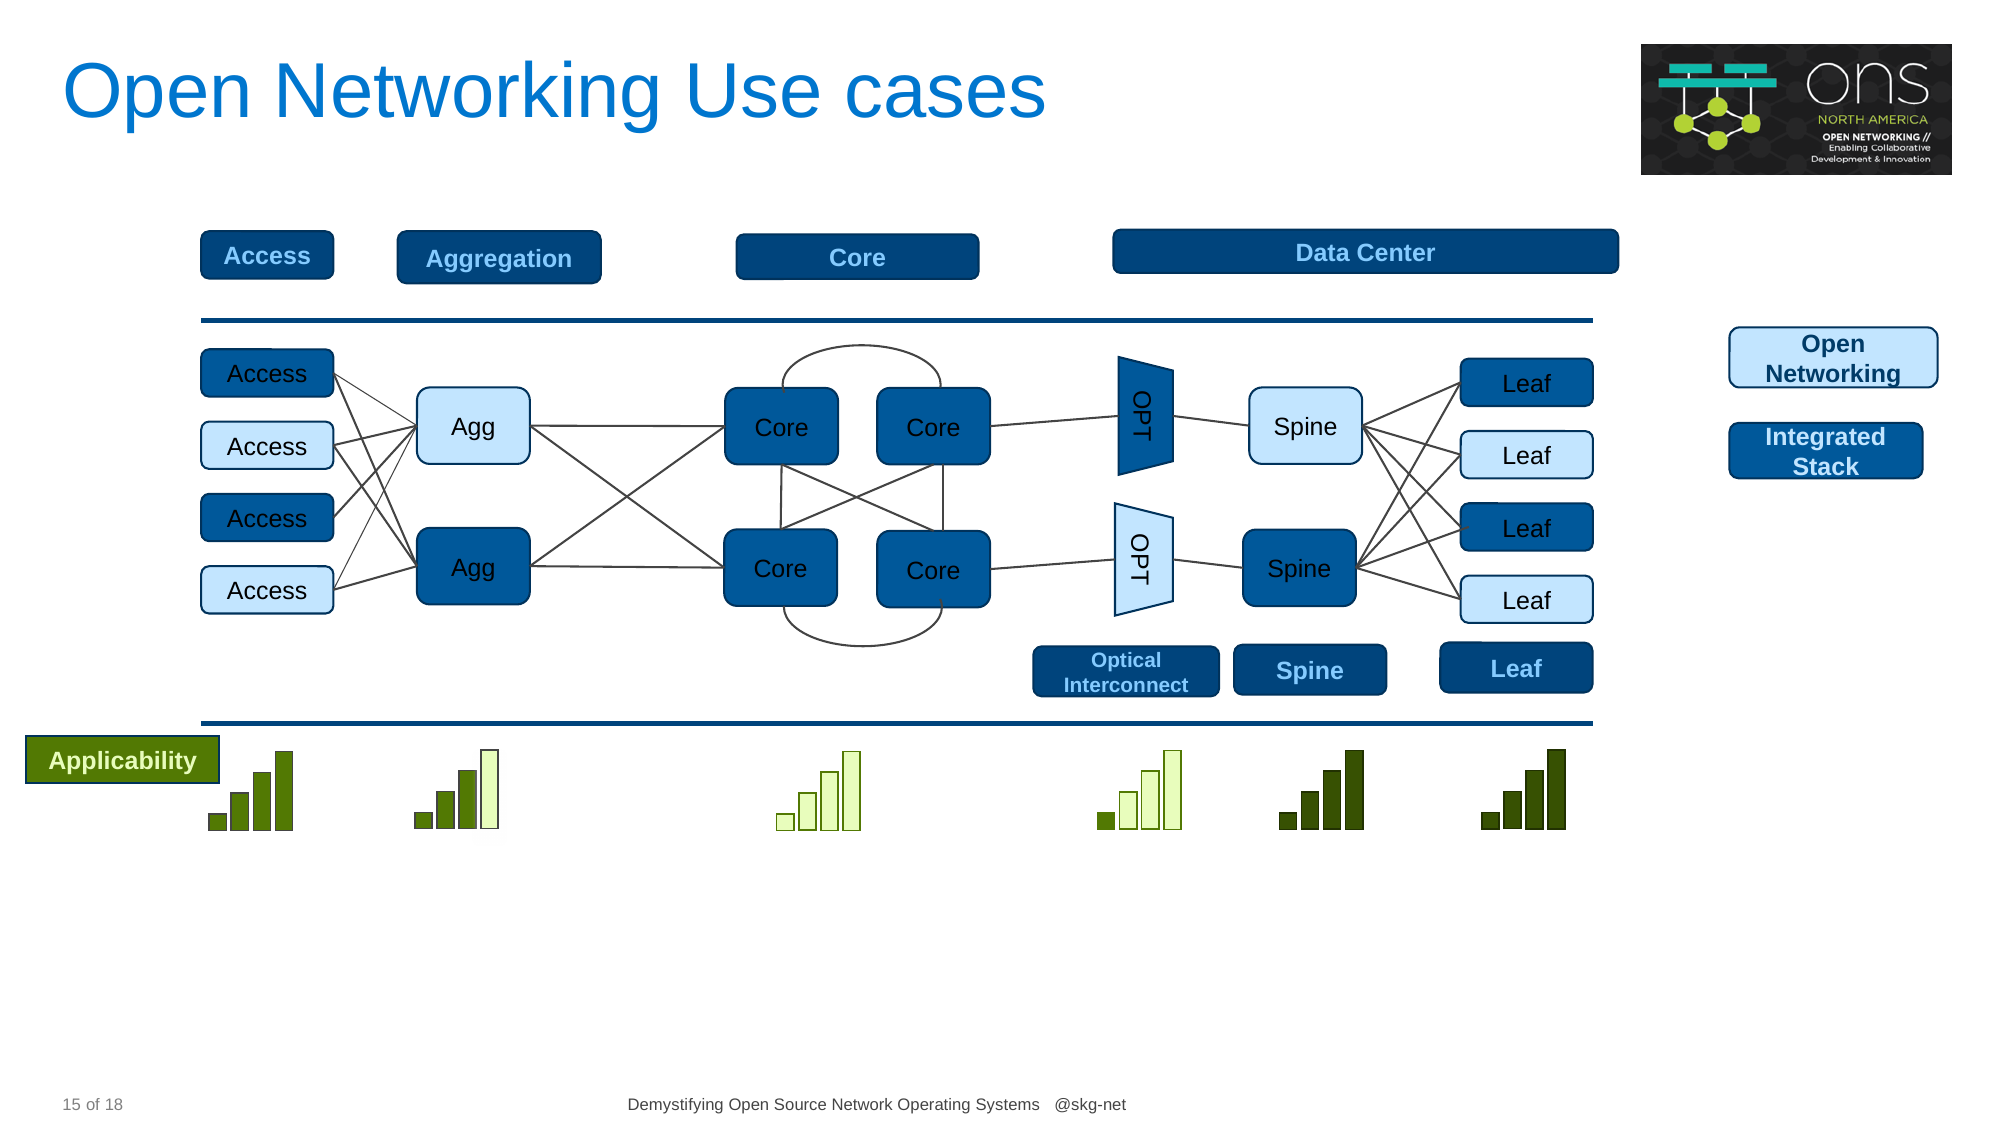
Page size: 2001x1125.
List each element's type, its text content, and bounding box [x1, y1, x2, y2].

title Open Networking Use cases [62, 50, 1641, 135]
text_box Integrated Stack [1728, 421, 1924, 480]
picture [1641, 44, 1952, 175]
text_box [26, 229, 1619, 847]
text_box Open Networking [1728, 326, 1939, 389]
